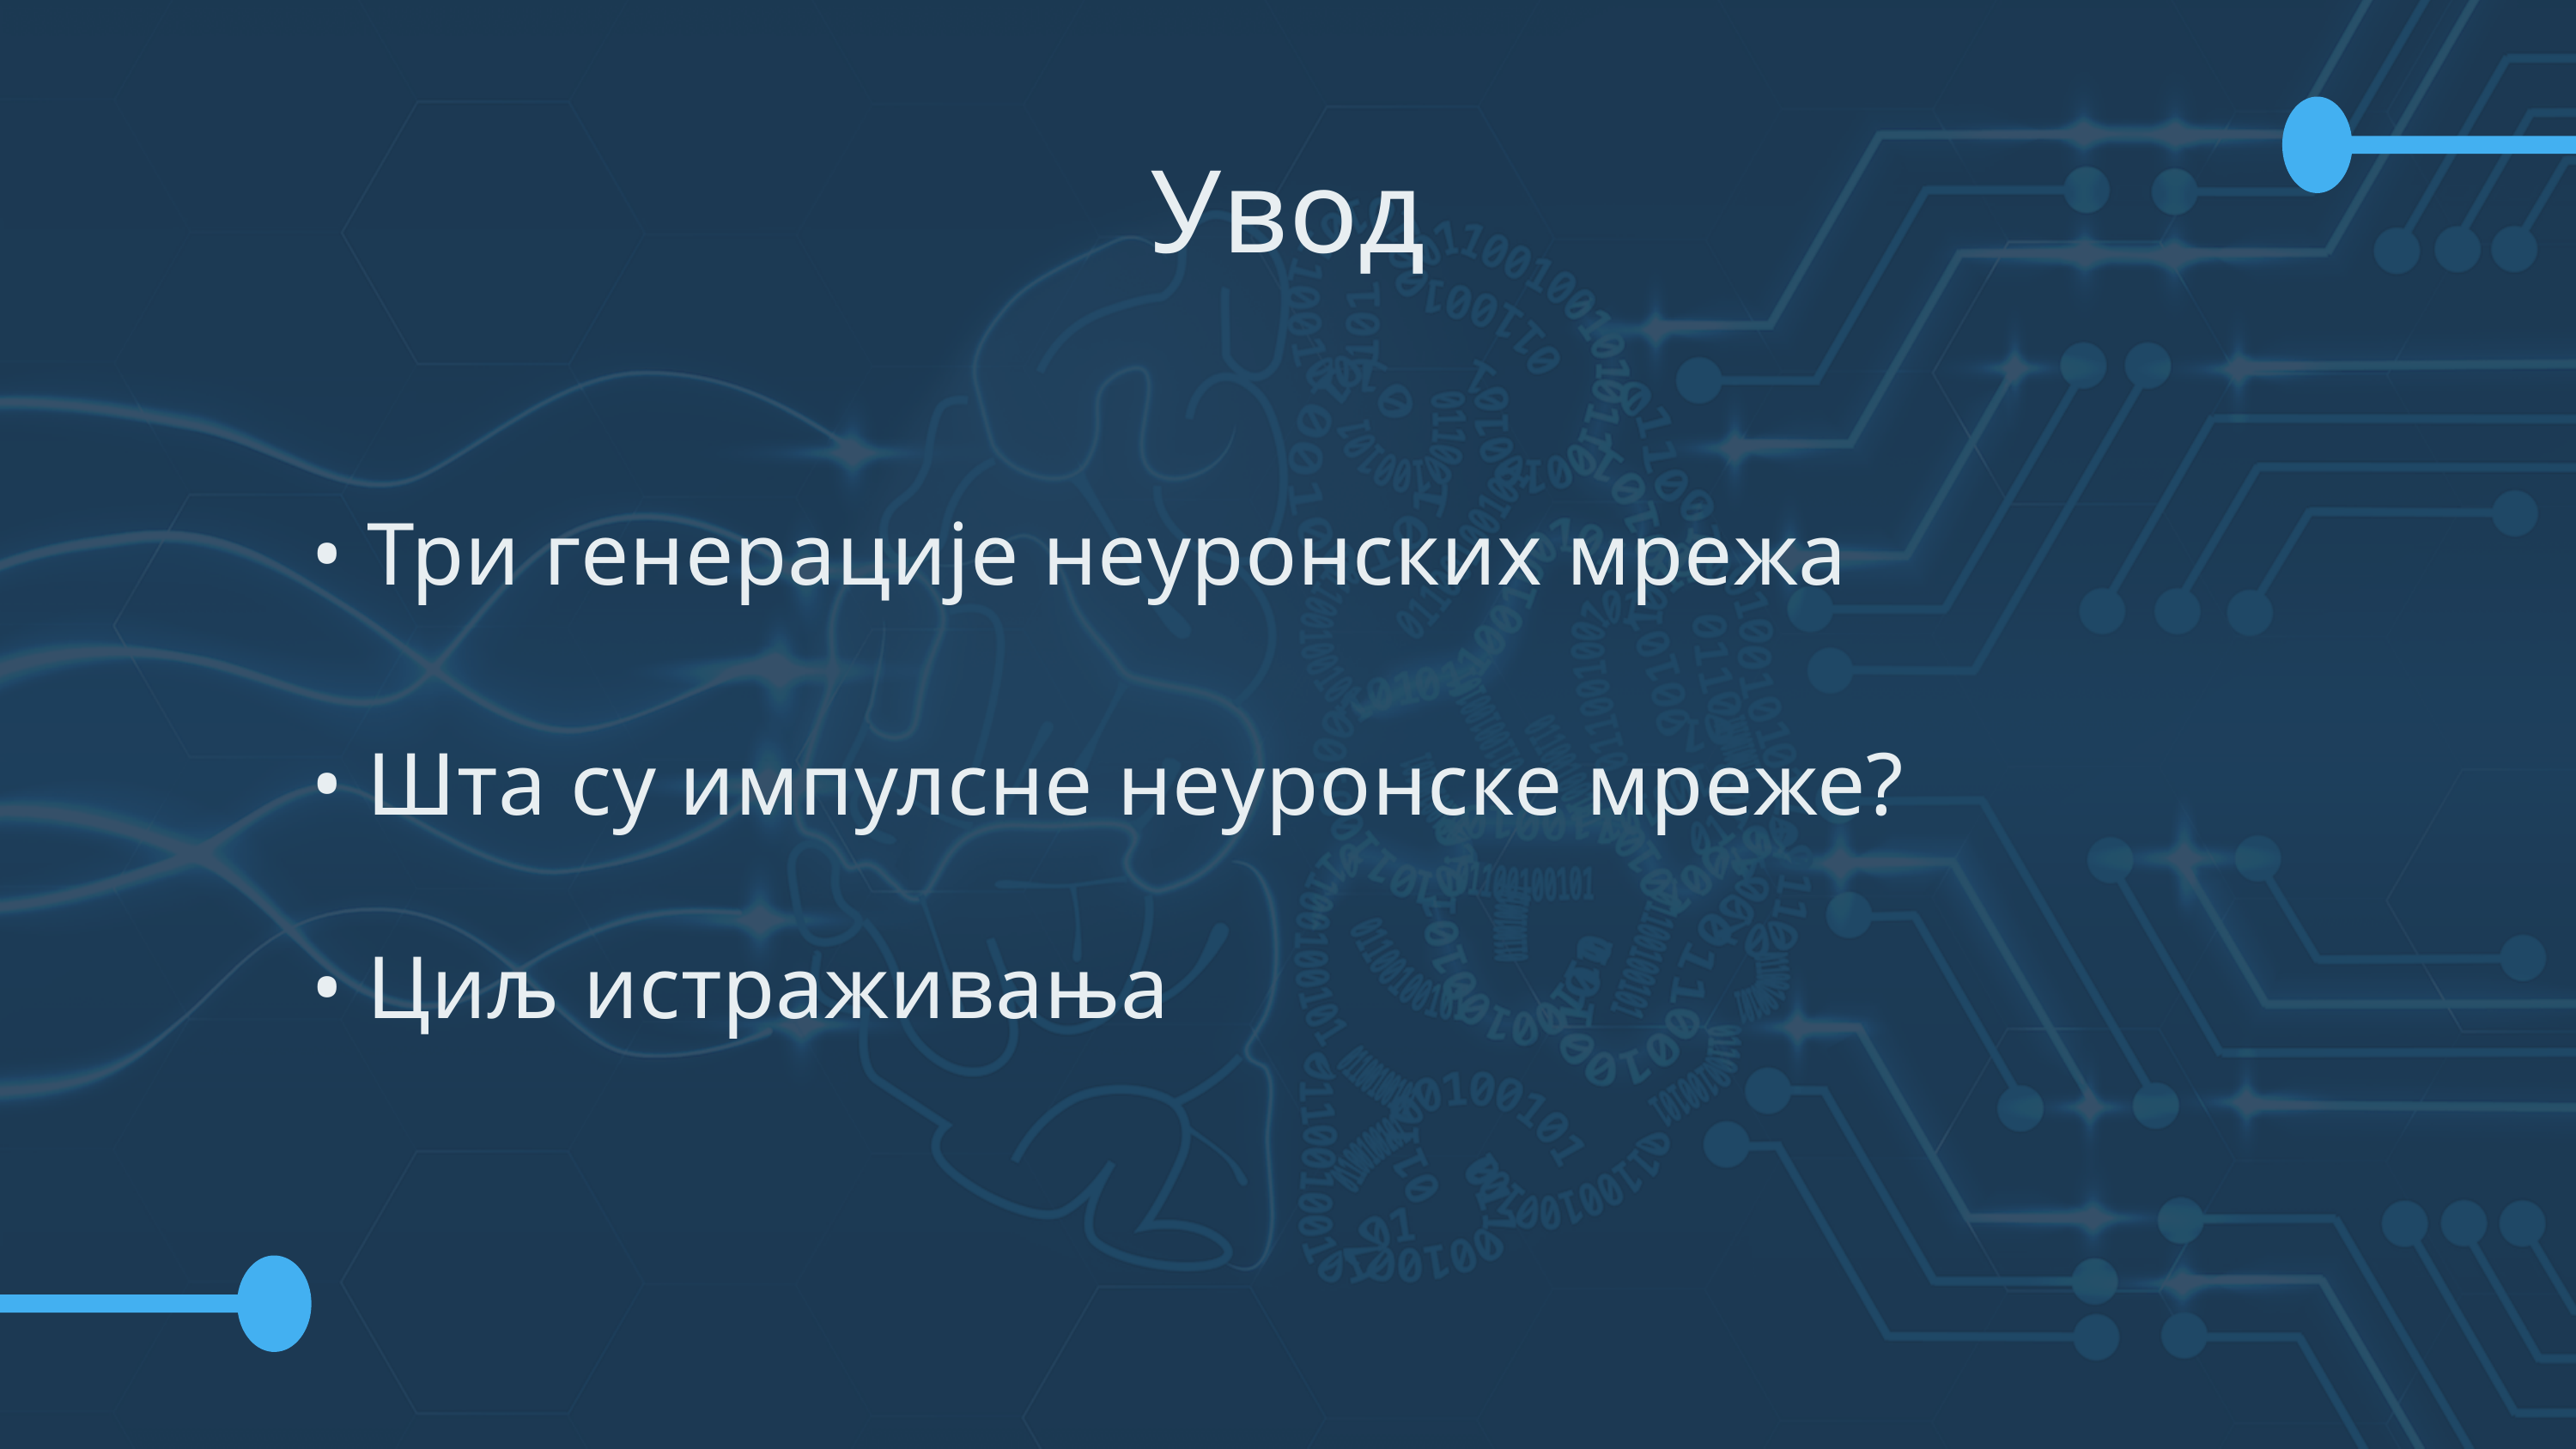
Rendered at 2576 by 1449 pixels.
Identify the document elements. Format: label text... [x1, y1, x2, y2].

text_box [0, 1243, 312, 1364]
text_box • Циљ истраживања [311, 927, 2060, 1036]
text_box Увод [451, 130, 2125, 276]
text_box • Шта су импулсне неуронске мреже? [311, 724, 2060, 833]
picture [0, 0, 2576, 1449]
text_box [2281, 84, 2576, 205]
text_box • Три генерације неуронских мрежа [311, 494, 2060, 603]
